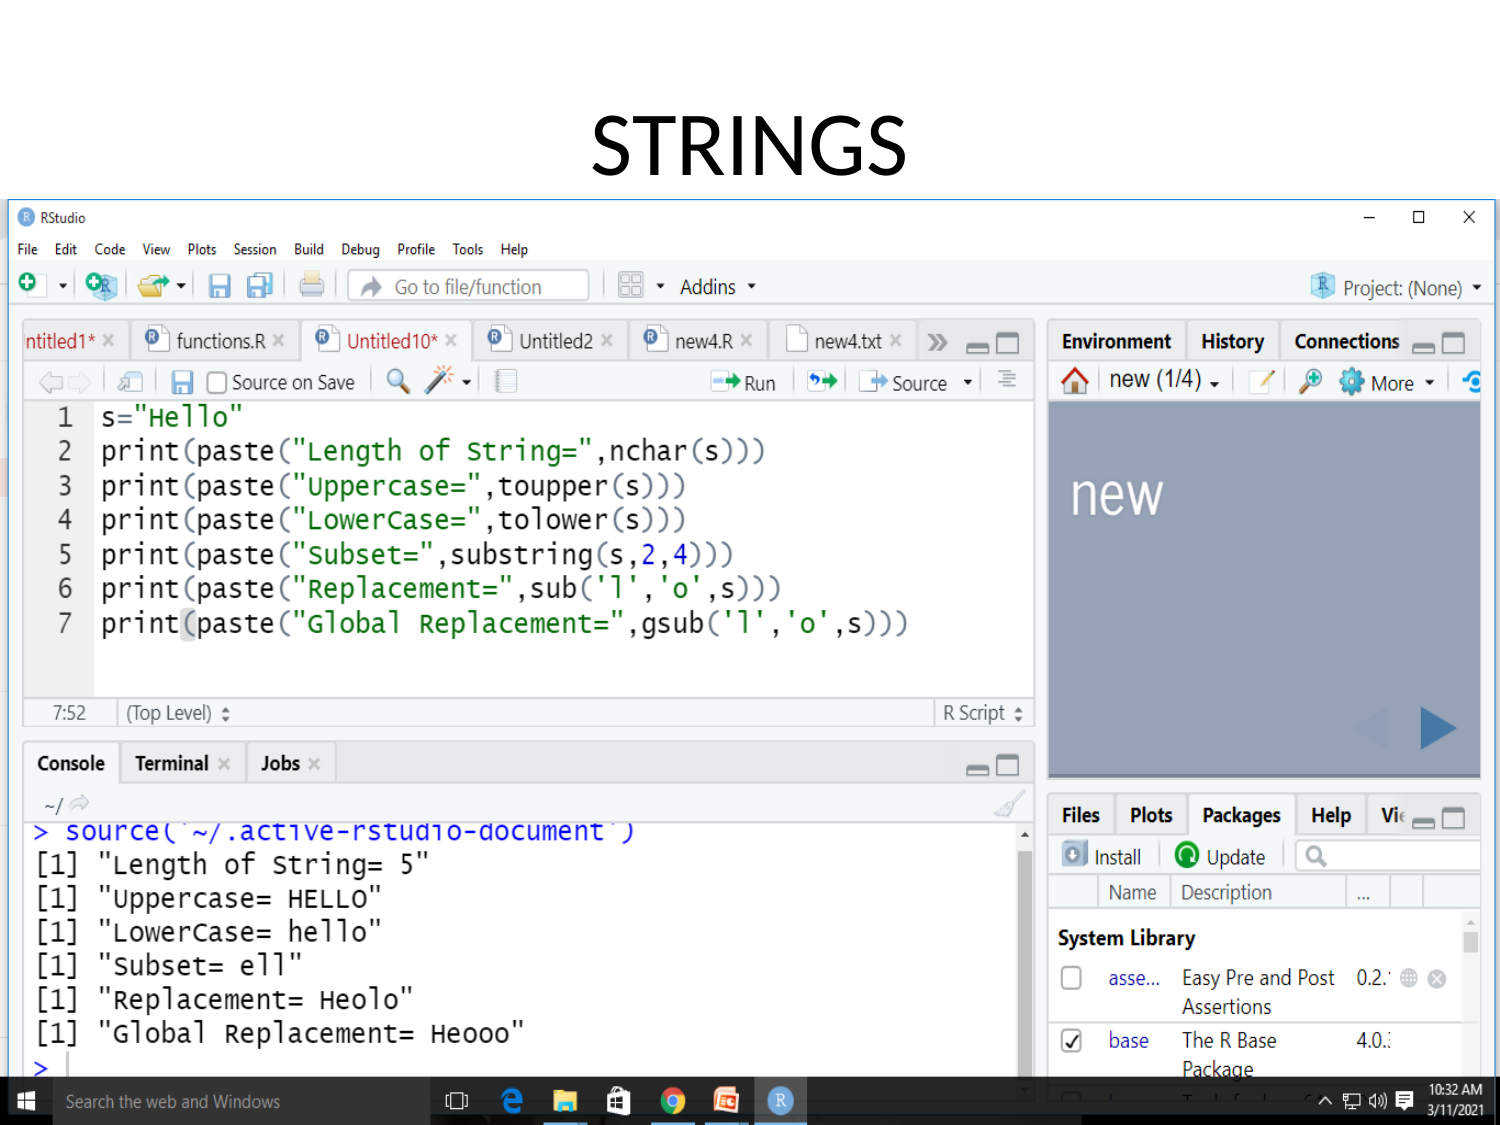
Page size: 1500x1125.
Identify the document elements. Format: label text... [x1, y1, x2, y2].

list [0, 199, 1500, 1125]
title STRINGS [75, 45, 1425, 198]
